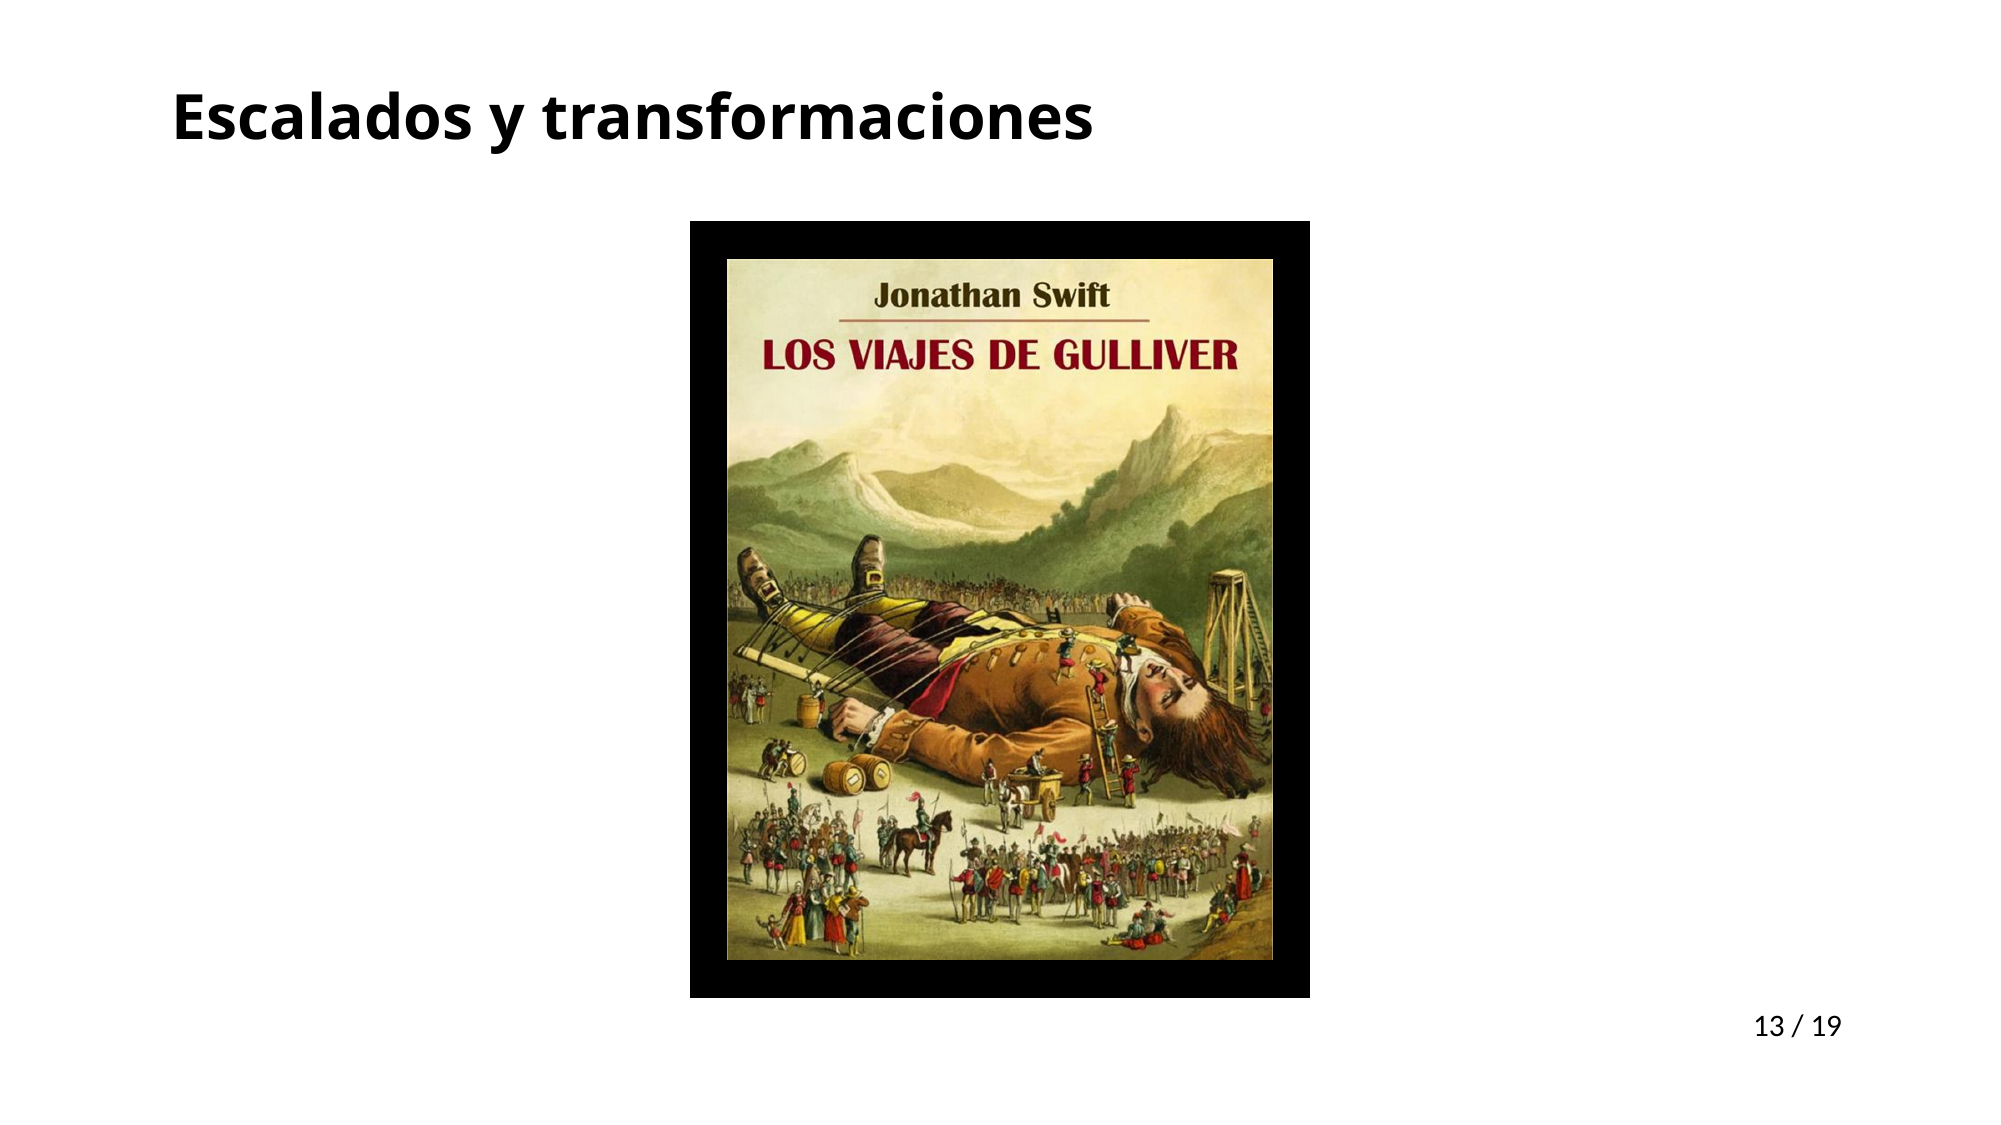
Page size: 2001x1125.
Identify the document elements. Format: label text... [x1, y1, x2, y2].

text_box 13 / 19 [1738, 997, 1858, 1050]
picture [727, 258, 1273, 961]
title Escalados y transformaciones [156, 48, 1211, 190]
